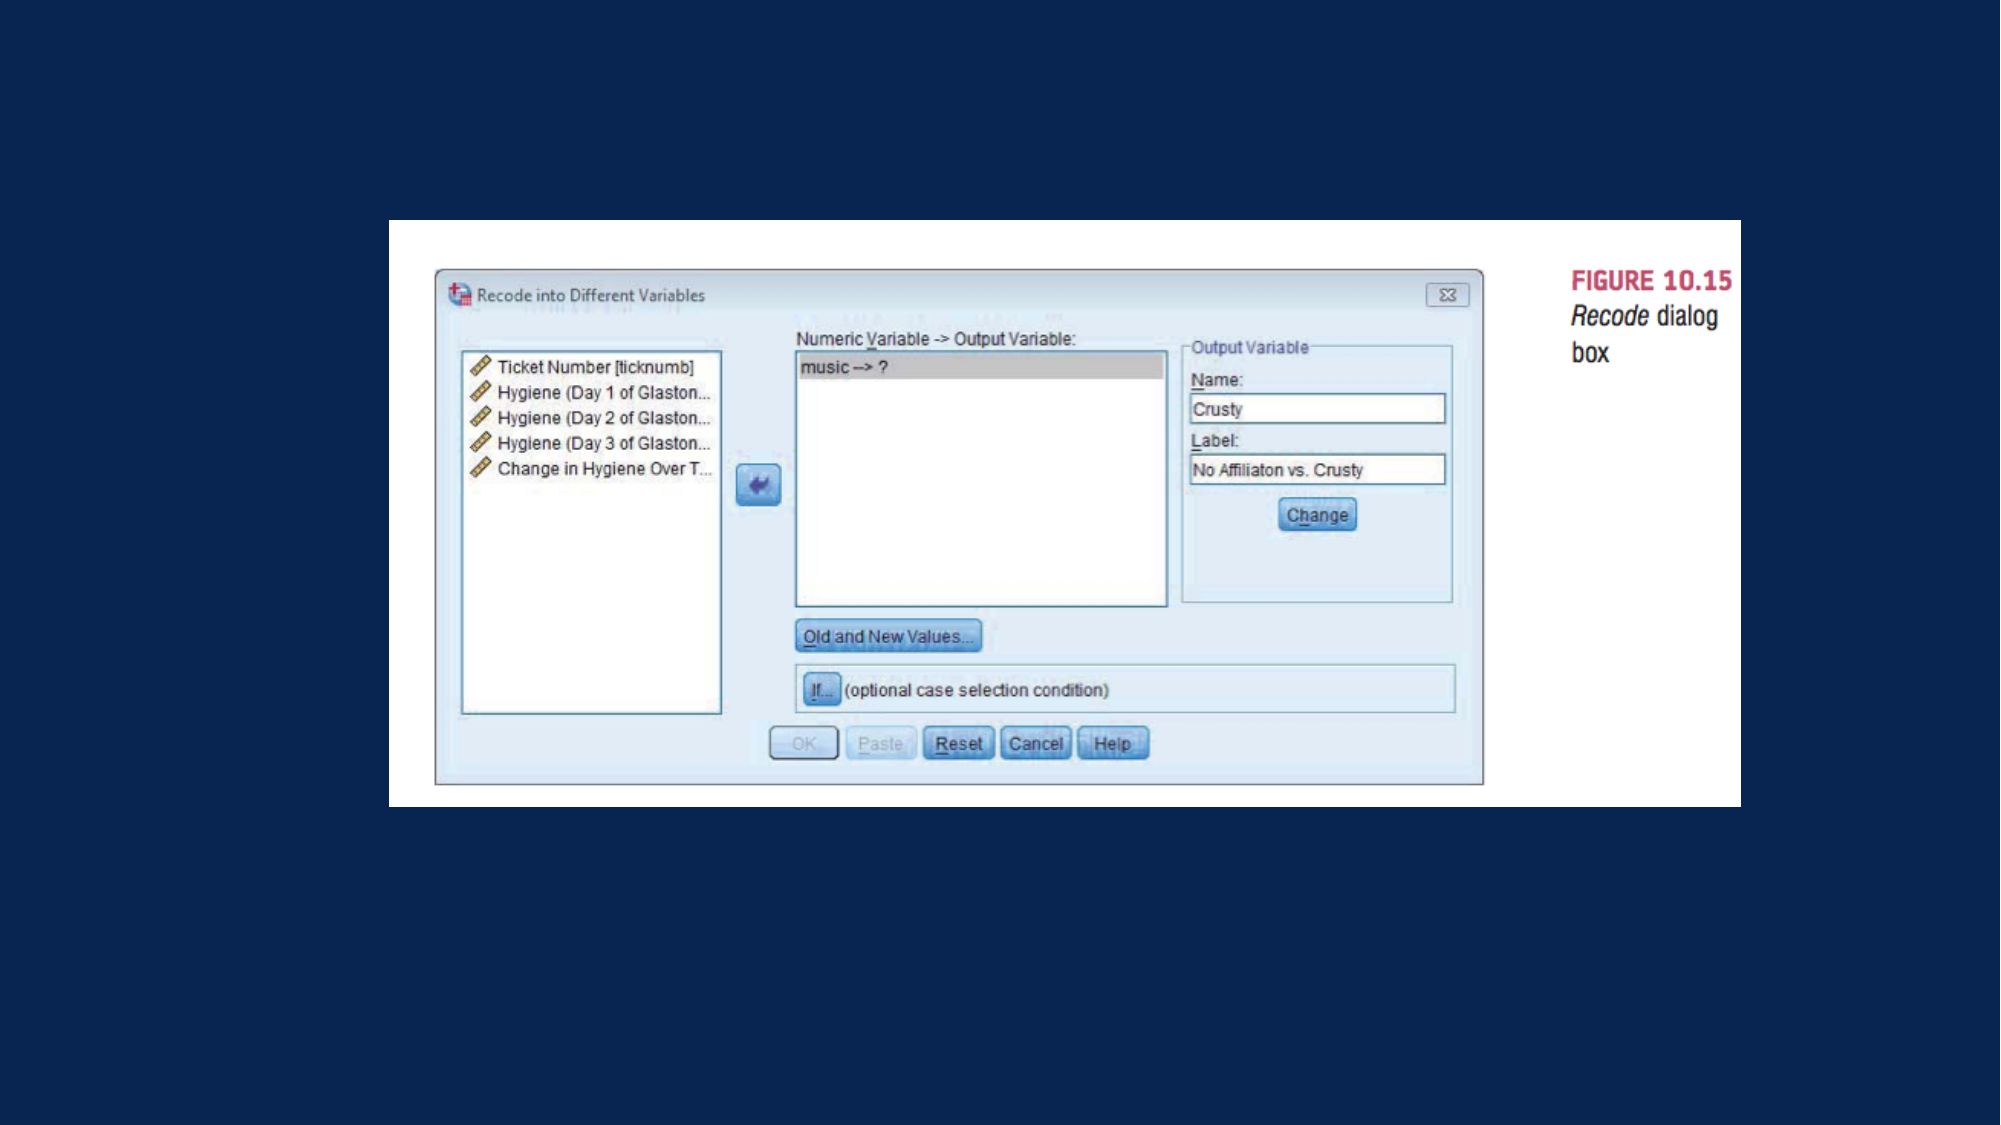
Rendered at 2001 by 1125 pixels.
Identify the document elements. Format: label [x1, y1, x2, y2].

picture [388, 220, 1741, 807]
